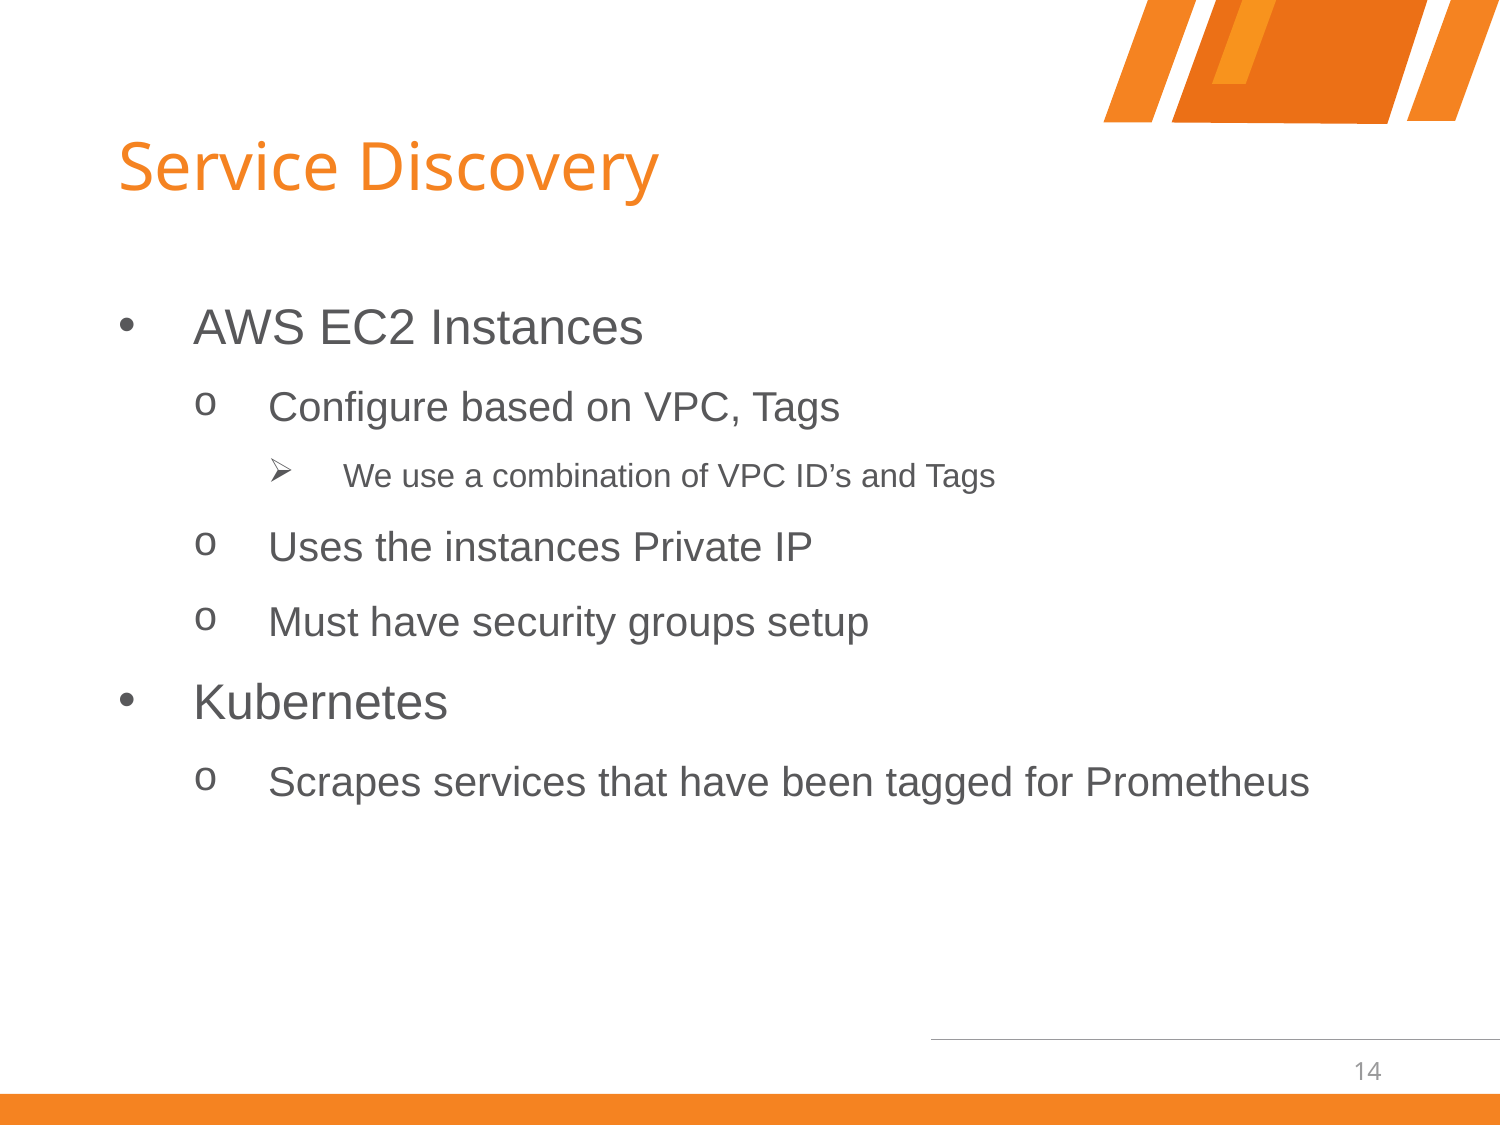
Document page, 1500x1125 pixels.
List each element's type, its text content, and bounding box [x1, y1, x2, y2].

title Service Discovery [103, 59, 1397, 278]
slide_number 14 [1059, 1069, 1397, 1103]
text_box AWS EC2 Instances Configure based on VPC, Tags We use a combination of VPC ID’s and Tags Uses the instances Private IP Must have security groups setup Kubernetes Scrapes services that have been tagged for Prometheus [103, 287, 1433, 1069]
